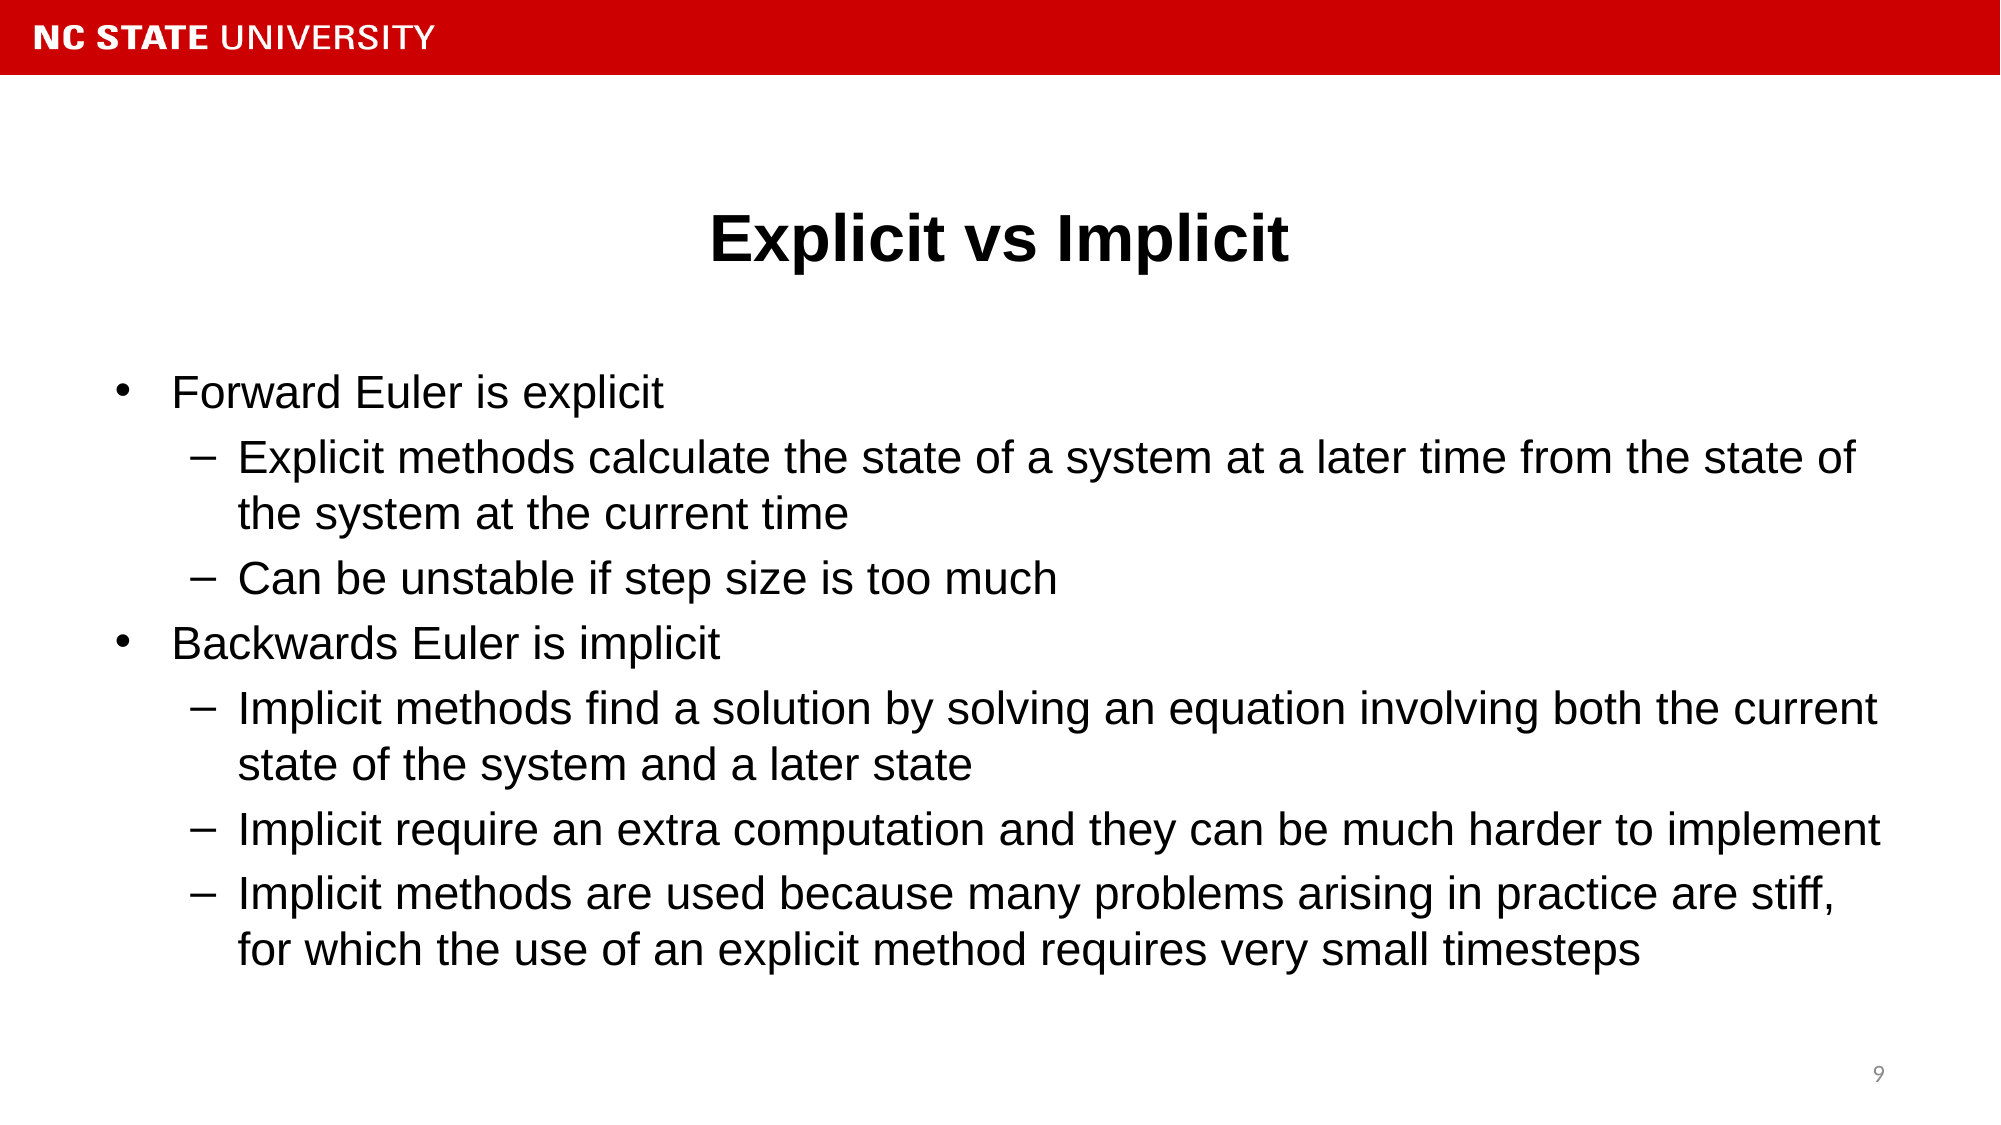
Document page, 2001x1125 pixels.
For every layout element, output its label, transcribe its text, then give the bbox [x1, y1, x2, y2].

title Explicit vs Implicit [99, 147, 1900, 323]
slide_number 9 [1433, 1042, 1900, 1103]
list Forward Euler is explicit Explicit methods calculate the state of a system at a later time from the state of the system at the current time Can be unstable if step size is too much Backwards Euler is implicit Implicit methods find a solution by solving an equation involving both the current state of the system and a later state Implicit require an extra computation and they can be much harder to implement Implicit methods are used because many problems arising in practice are stiff, for which the use of an explicit method requires very small timesteps [99, 354, 1900, 1005]
picture [0, 0, 2000, 75]
